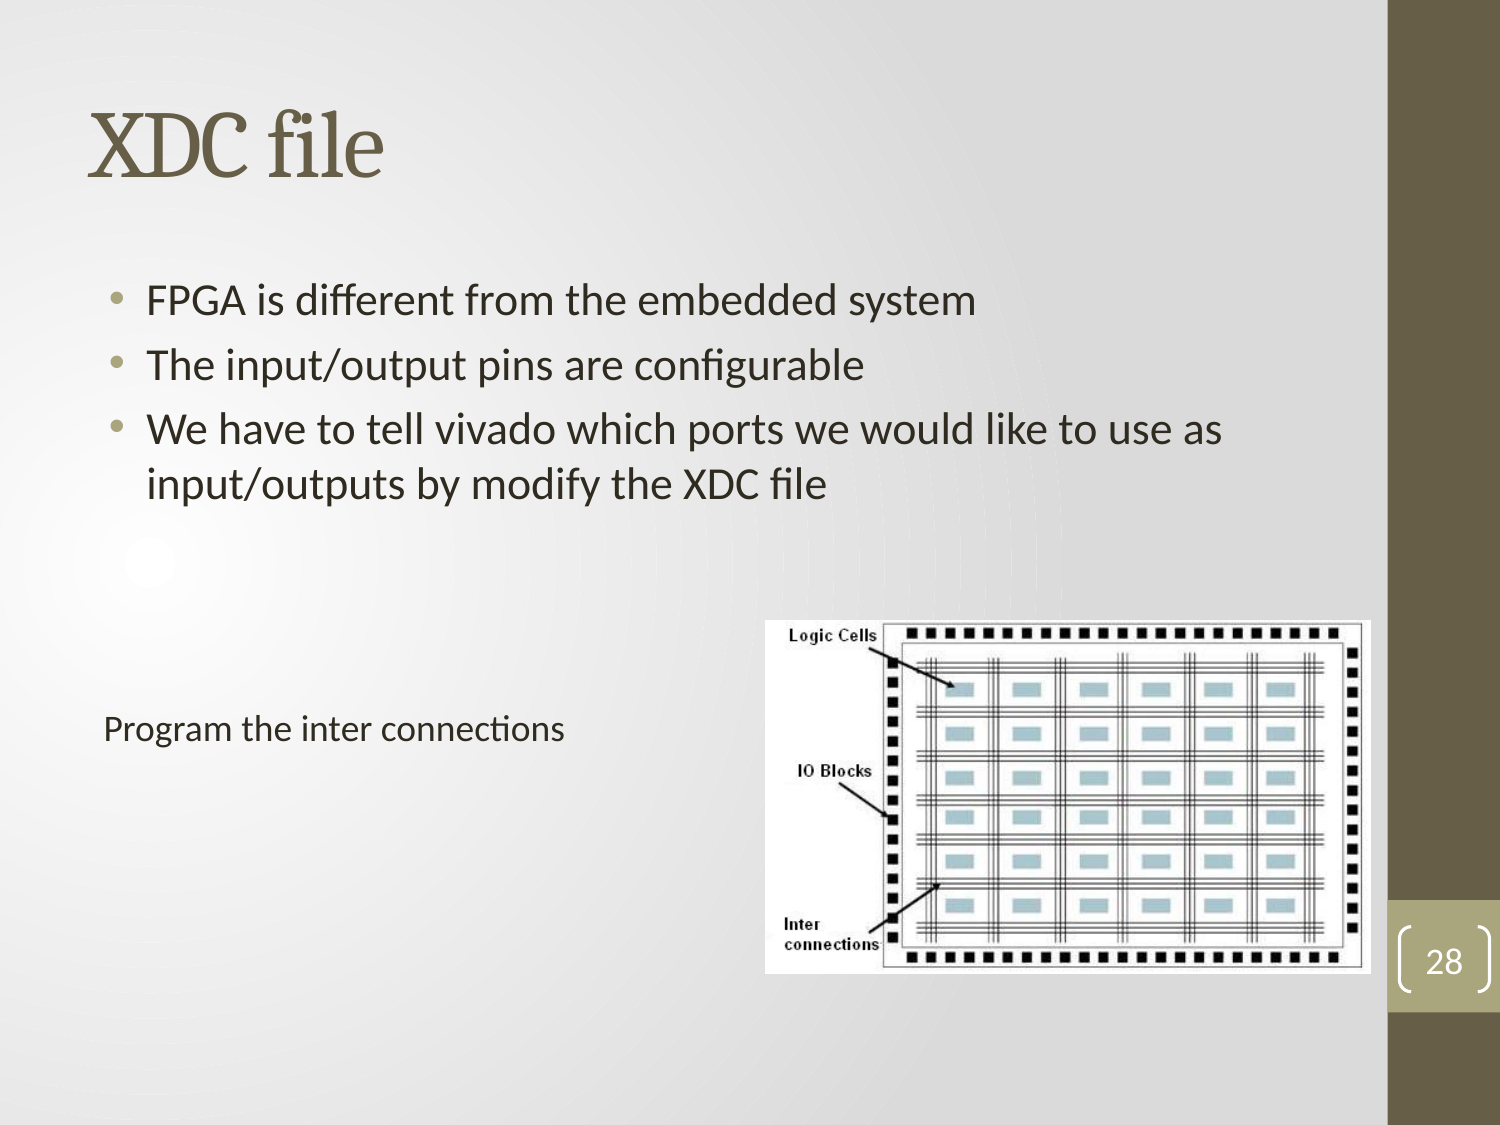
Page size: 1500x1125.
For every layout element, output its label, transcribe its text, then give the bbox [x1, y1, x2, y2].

slide_number 28 [1397, 925, 1492, 994]
list FPGA is different from the embedded system The input/output pins are configurable We have to tell vivado which ports we would like to use as input/outputs by modify the XDC file [75, 262, 1325, 1050]
title XDC file [75, 45, 1325, 233]
text_box Program the inter connections [88, 696, 689, 757]
picture [764, 620, 1371, 975]
